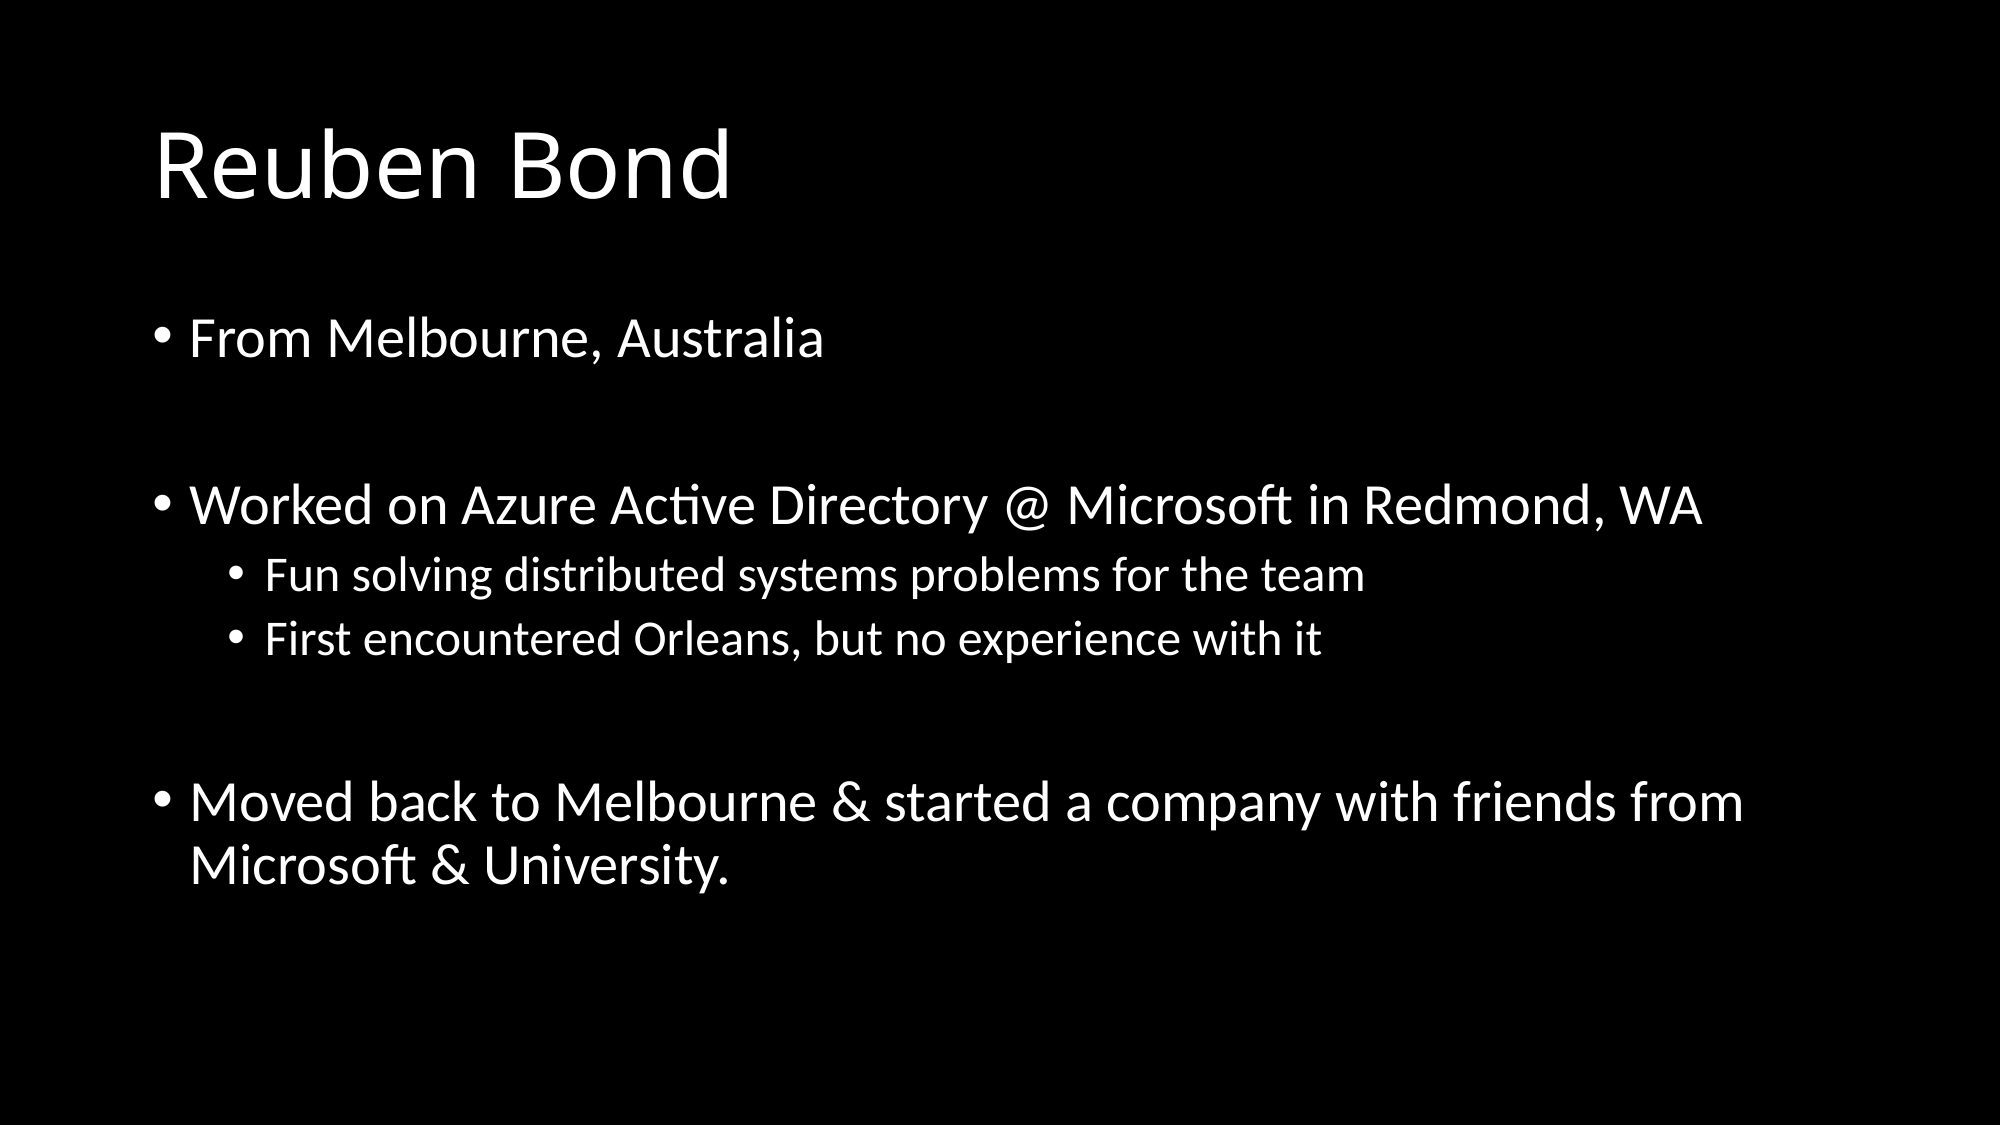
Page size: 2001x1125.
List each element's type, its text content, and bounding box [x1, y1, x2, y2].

title Reuben Bond [137, 59, 1863, 278]
list From Melbourne, Australia Worked on Azure Active Directory @ Microsoft in Redmond, WA Fun solving distributed systems problems for the team First encountered Orleans, but no experience with it Moved back to Melbourne & started a company with friends from Microsoft & University. [137, 299, 1863, 1014]
